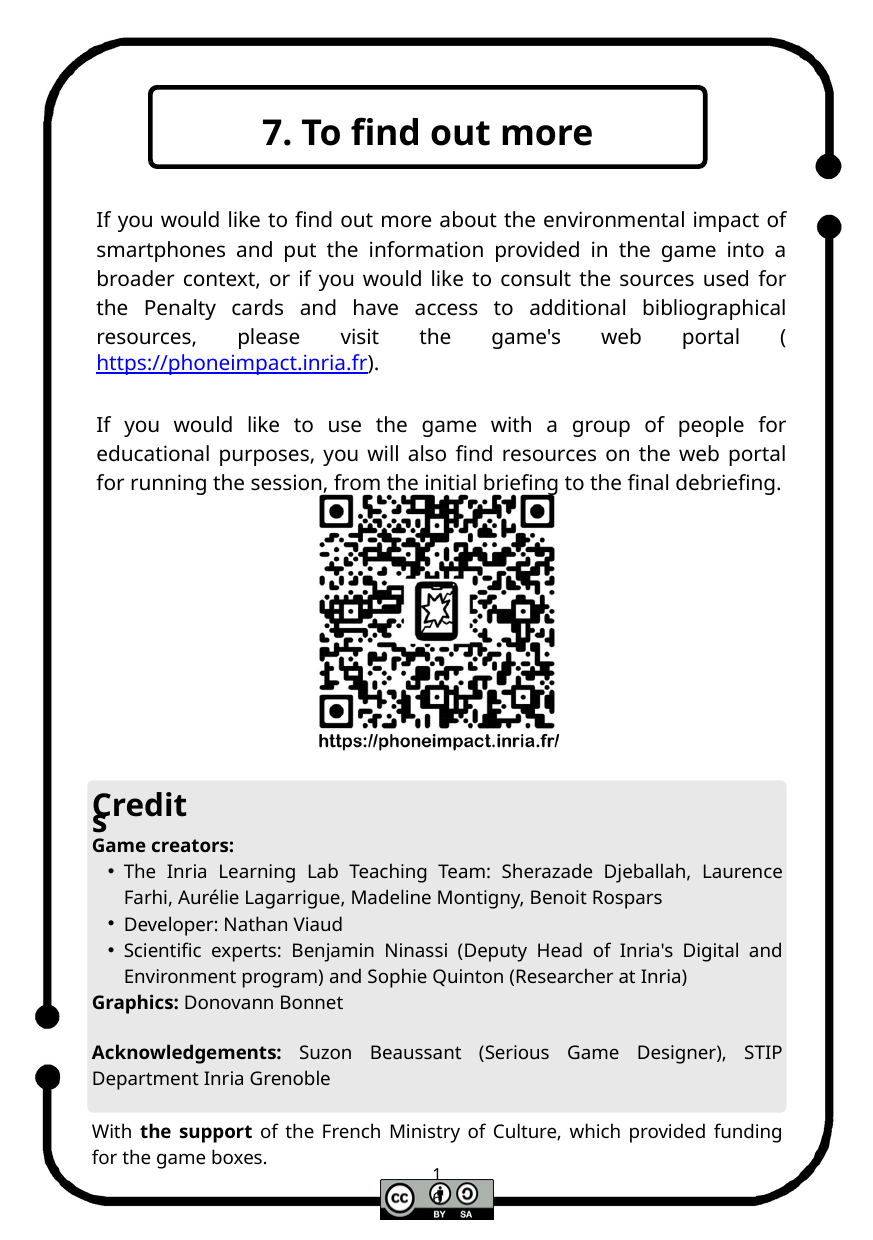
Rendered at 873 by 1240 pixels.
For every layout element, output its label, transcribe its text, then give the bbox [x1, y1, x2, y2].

text_box [306, 524, 568, 759]
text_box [150, 87, 706, 167]
text_box If you would like to find out more about the environmental impact of smartphones and put the information provided in the game into a broader context, or if you would like to consult the sources used for the Penalty cards and have access to additional bibliographical resources, please visit the game's web portal (https://phoneimpact.inria.fr). If you would like to use the game with a group of people for educational purposes, you will also find resources on the web portal for running the session, from the initial briefing to the final debriefing. [96, 202, 787, 524]
text_box [0, 15, 873, 1240]
text_box Game creators: The Inria Learning Lab Teaching Team: Sherazade Djeballah, Laurence Farhi, Aurélie Lagarrigue, Madeline Montigny, Benoit Rospars Developer: Nathan Viaud Scientific experts: Benjamin Ninassi (Deputy Head of Inria's Digital and Environment program) and Sophie Quinton (Researcher at Inria) Graphics: Donovann Bonnet Acknowledgements: Suzon Beaussant (Serious Game Designer), STIP Department Inria Grenoble With the support of the French Ministry of Culture, which provided funding for the game boxes. [91, 1121, 782, 1169]
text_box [91, 767, 198, 848]
text_box [380, 1179, 495, 1220]
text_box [87, 780, 787, 1113]
text_box 16 [428, 1160, 446, 1208]
